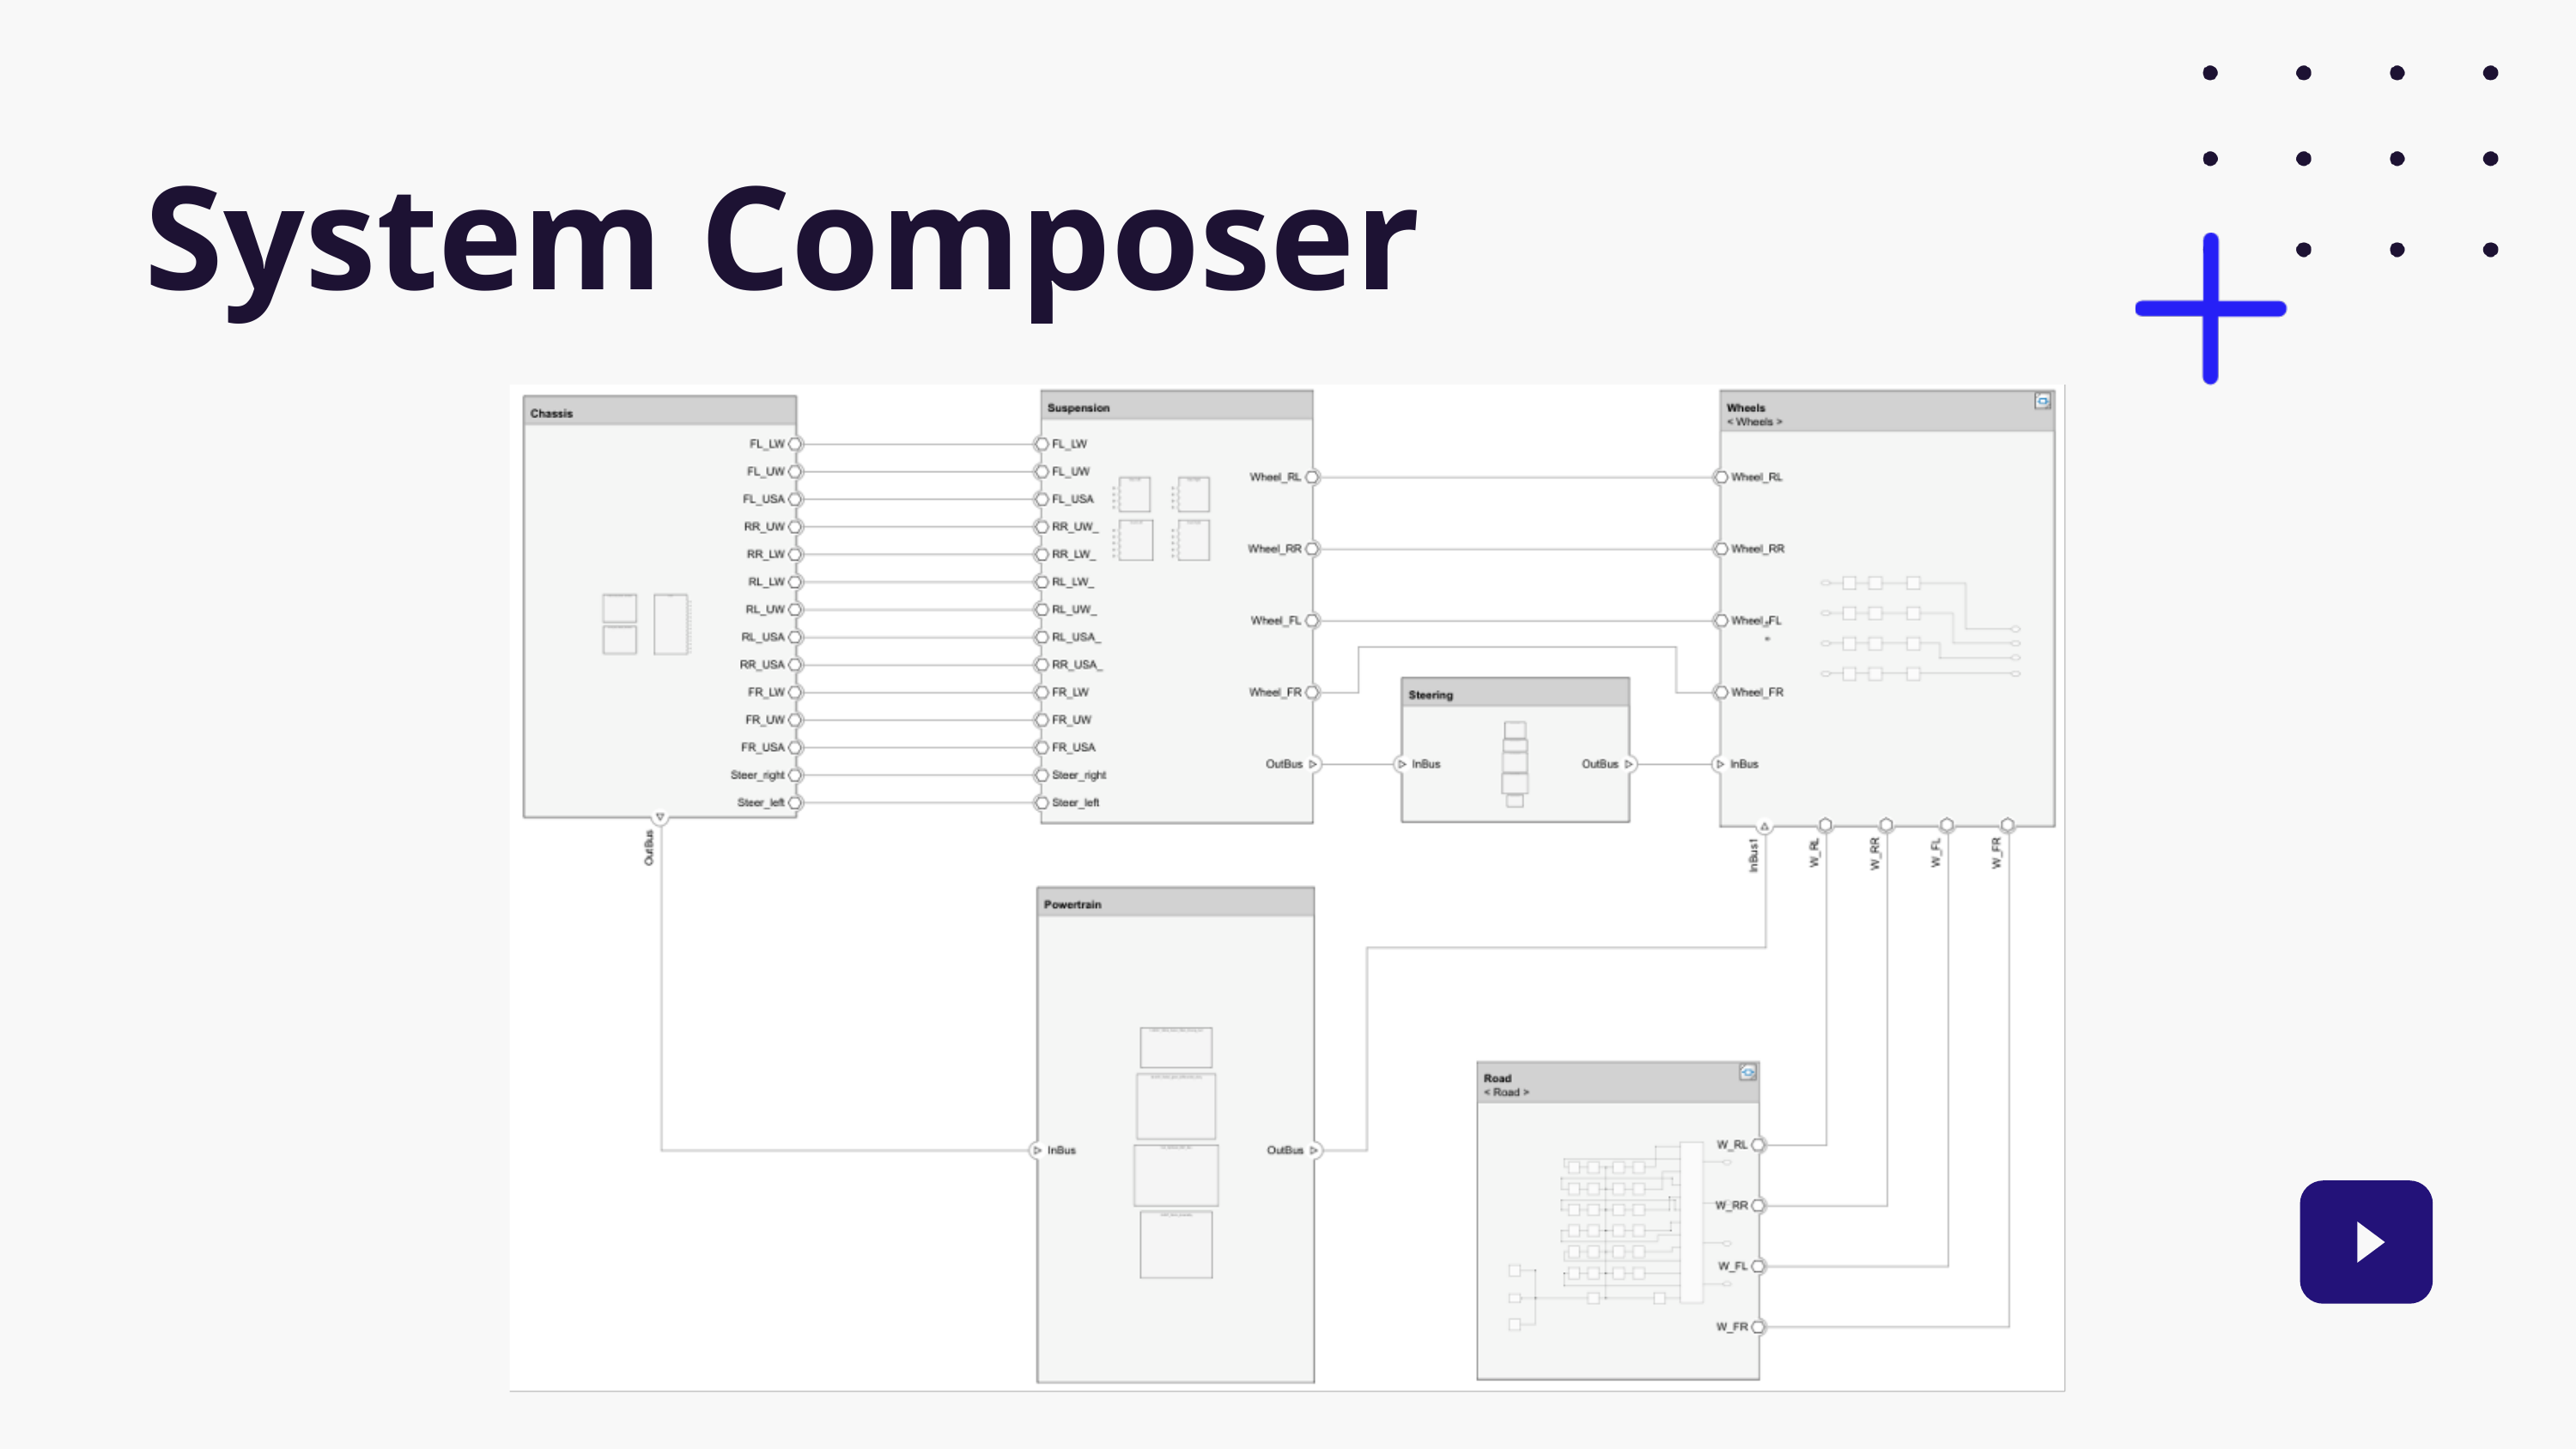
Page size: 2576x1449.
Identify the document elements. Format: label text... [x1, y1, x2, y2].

text_box [2135, 233, 2287, 385]
text_box [509, 385, 2067, 1393]
text_box System Composer [144, 137, 1483, 318]
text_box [2300, 1179, 2433, 1304]
text_box [2192, 0, 2576, 262]
